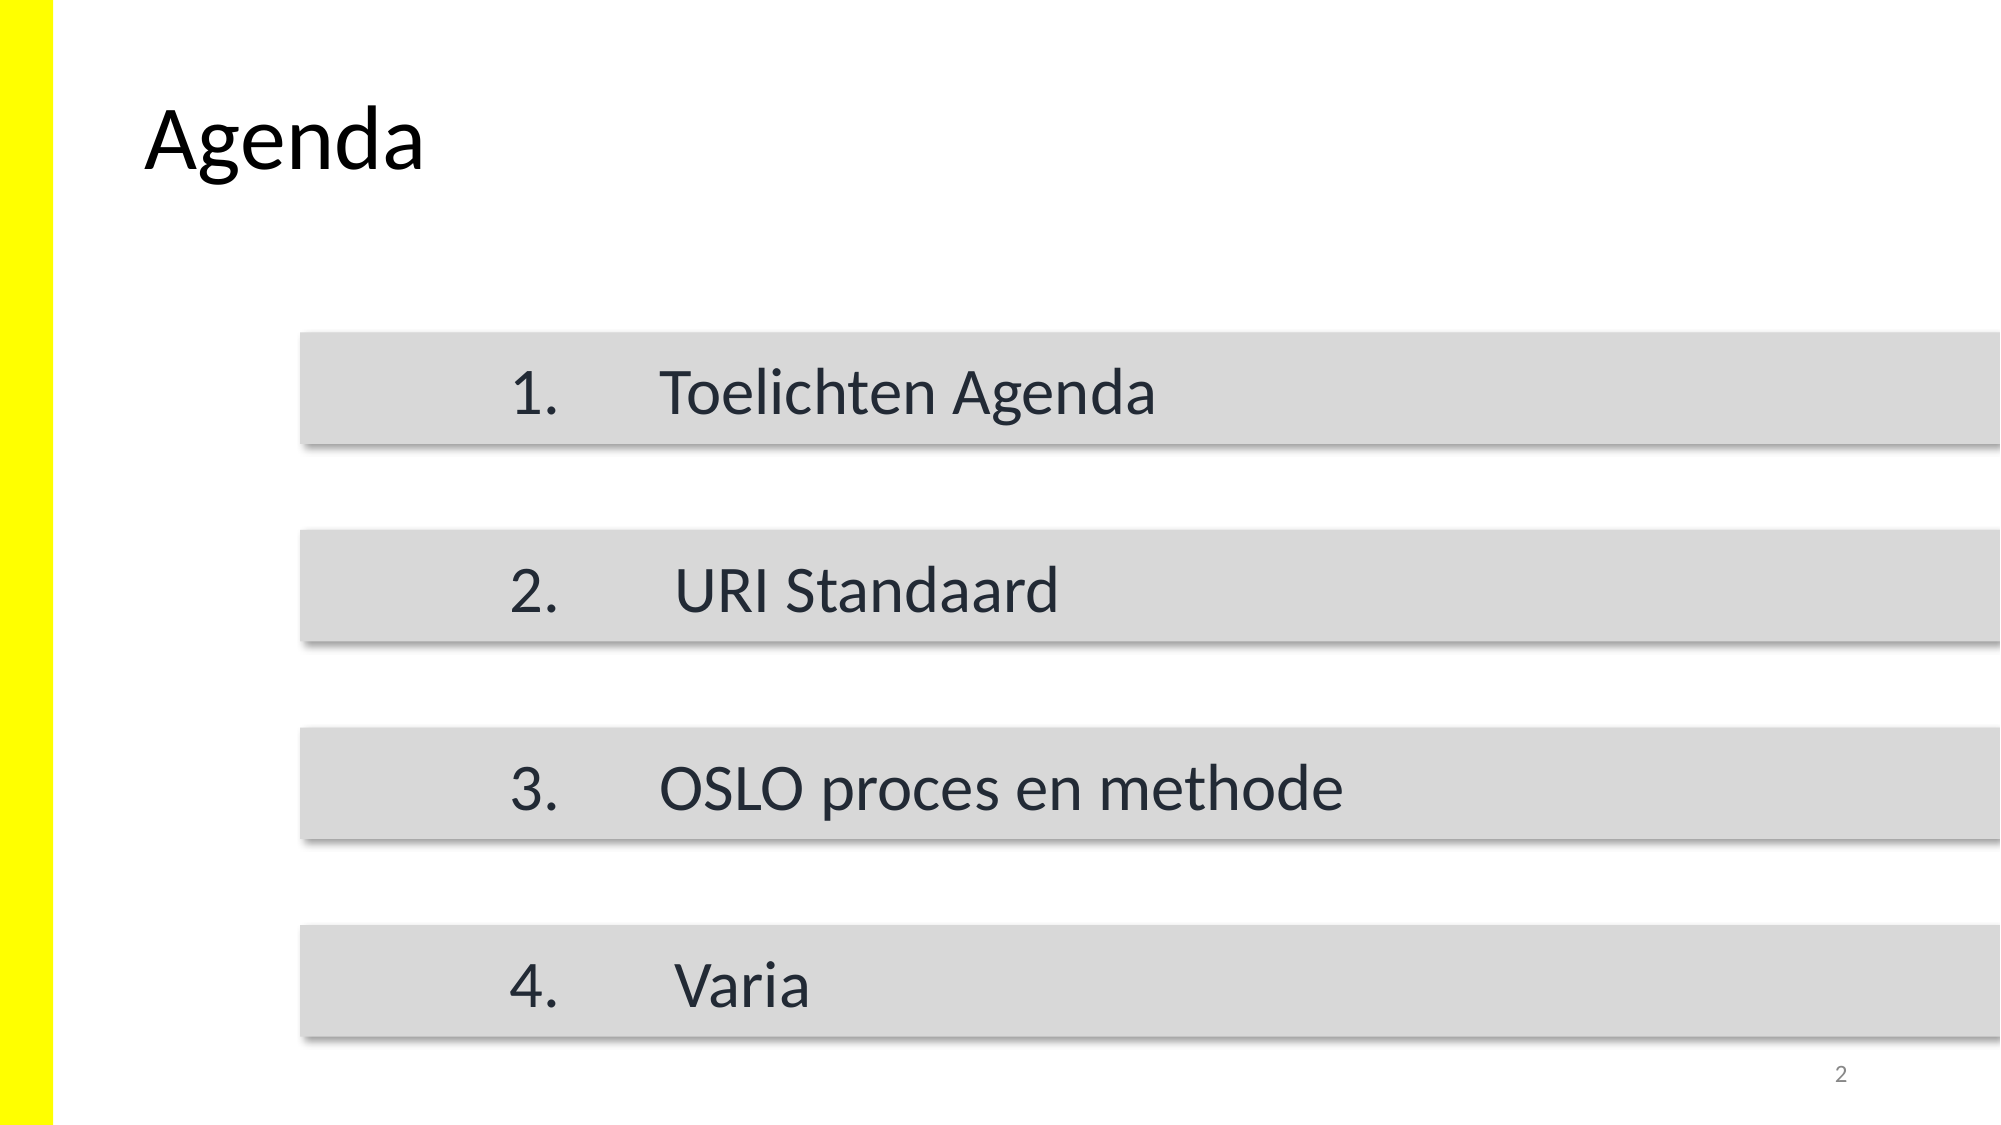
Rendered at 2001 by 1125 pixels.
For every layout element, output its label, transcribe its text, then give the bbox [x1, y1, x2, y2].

text_box 4. Varia [300, 925, 2000, 1037]
text_box 3. OSLO proces en methode [300, 727, 2000, 839]
slide_number 2 [1412, 1042, 1863, 1103]
text_box 2. URI Standaard [300, 529, 2000, 642]
title Agenda [137, 16, 1488, 264]
text_box 1. Toelichten Agenda [300, 332, 2000, 444]
